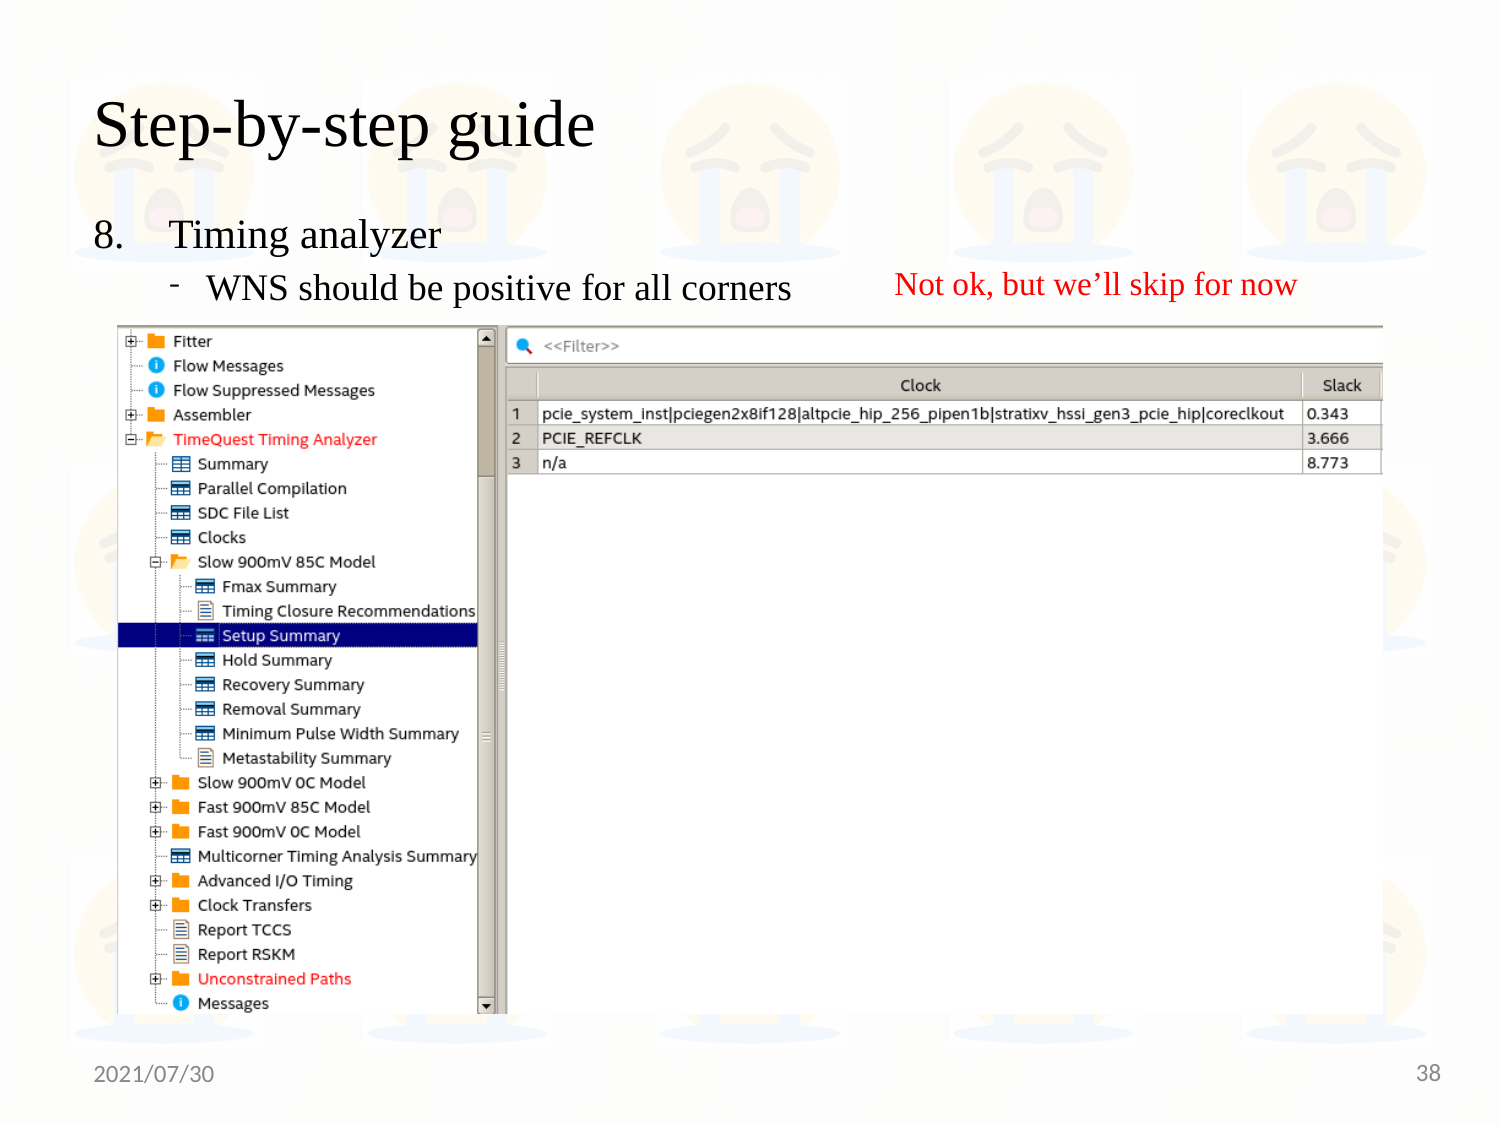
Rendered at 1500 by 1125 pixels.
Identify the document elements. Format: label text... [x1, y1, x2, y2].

picture [117, 325, 1383, 1014]
list Timing analyzer WNS should be positive for all corners [78, 205, 1433, 1042]
text_box Not ok, but we’ll skip for now [879, 254, 1319, 310]
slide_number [78, 1042, 416, 1103]
slide_number 38 [1118, 1041, 1457, 1101]
title Step-by-step guide [78, 59, 1433, 190]
